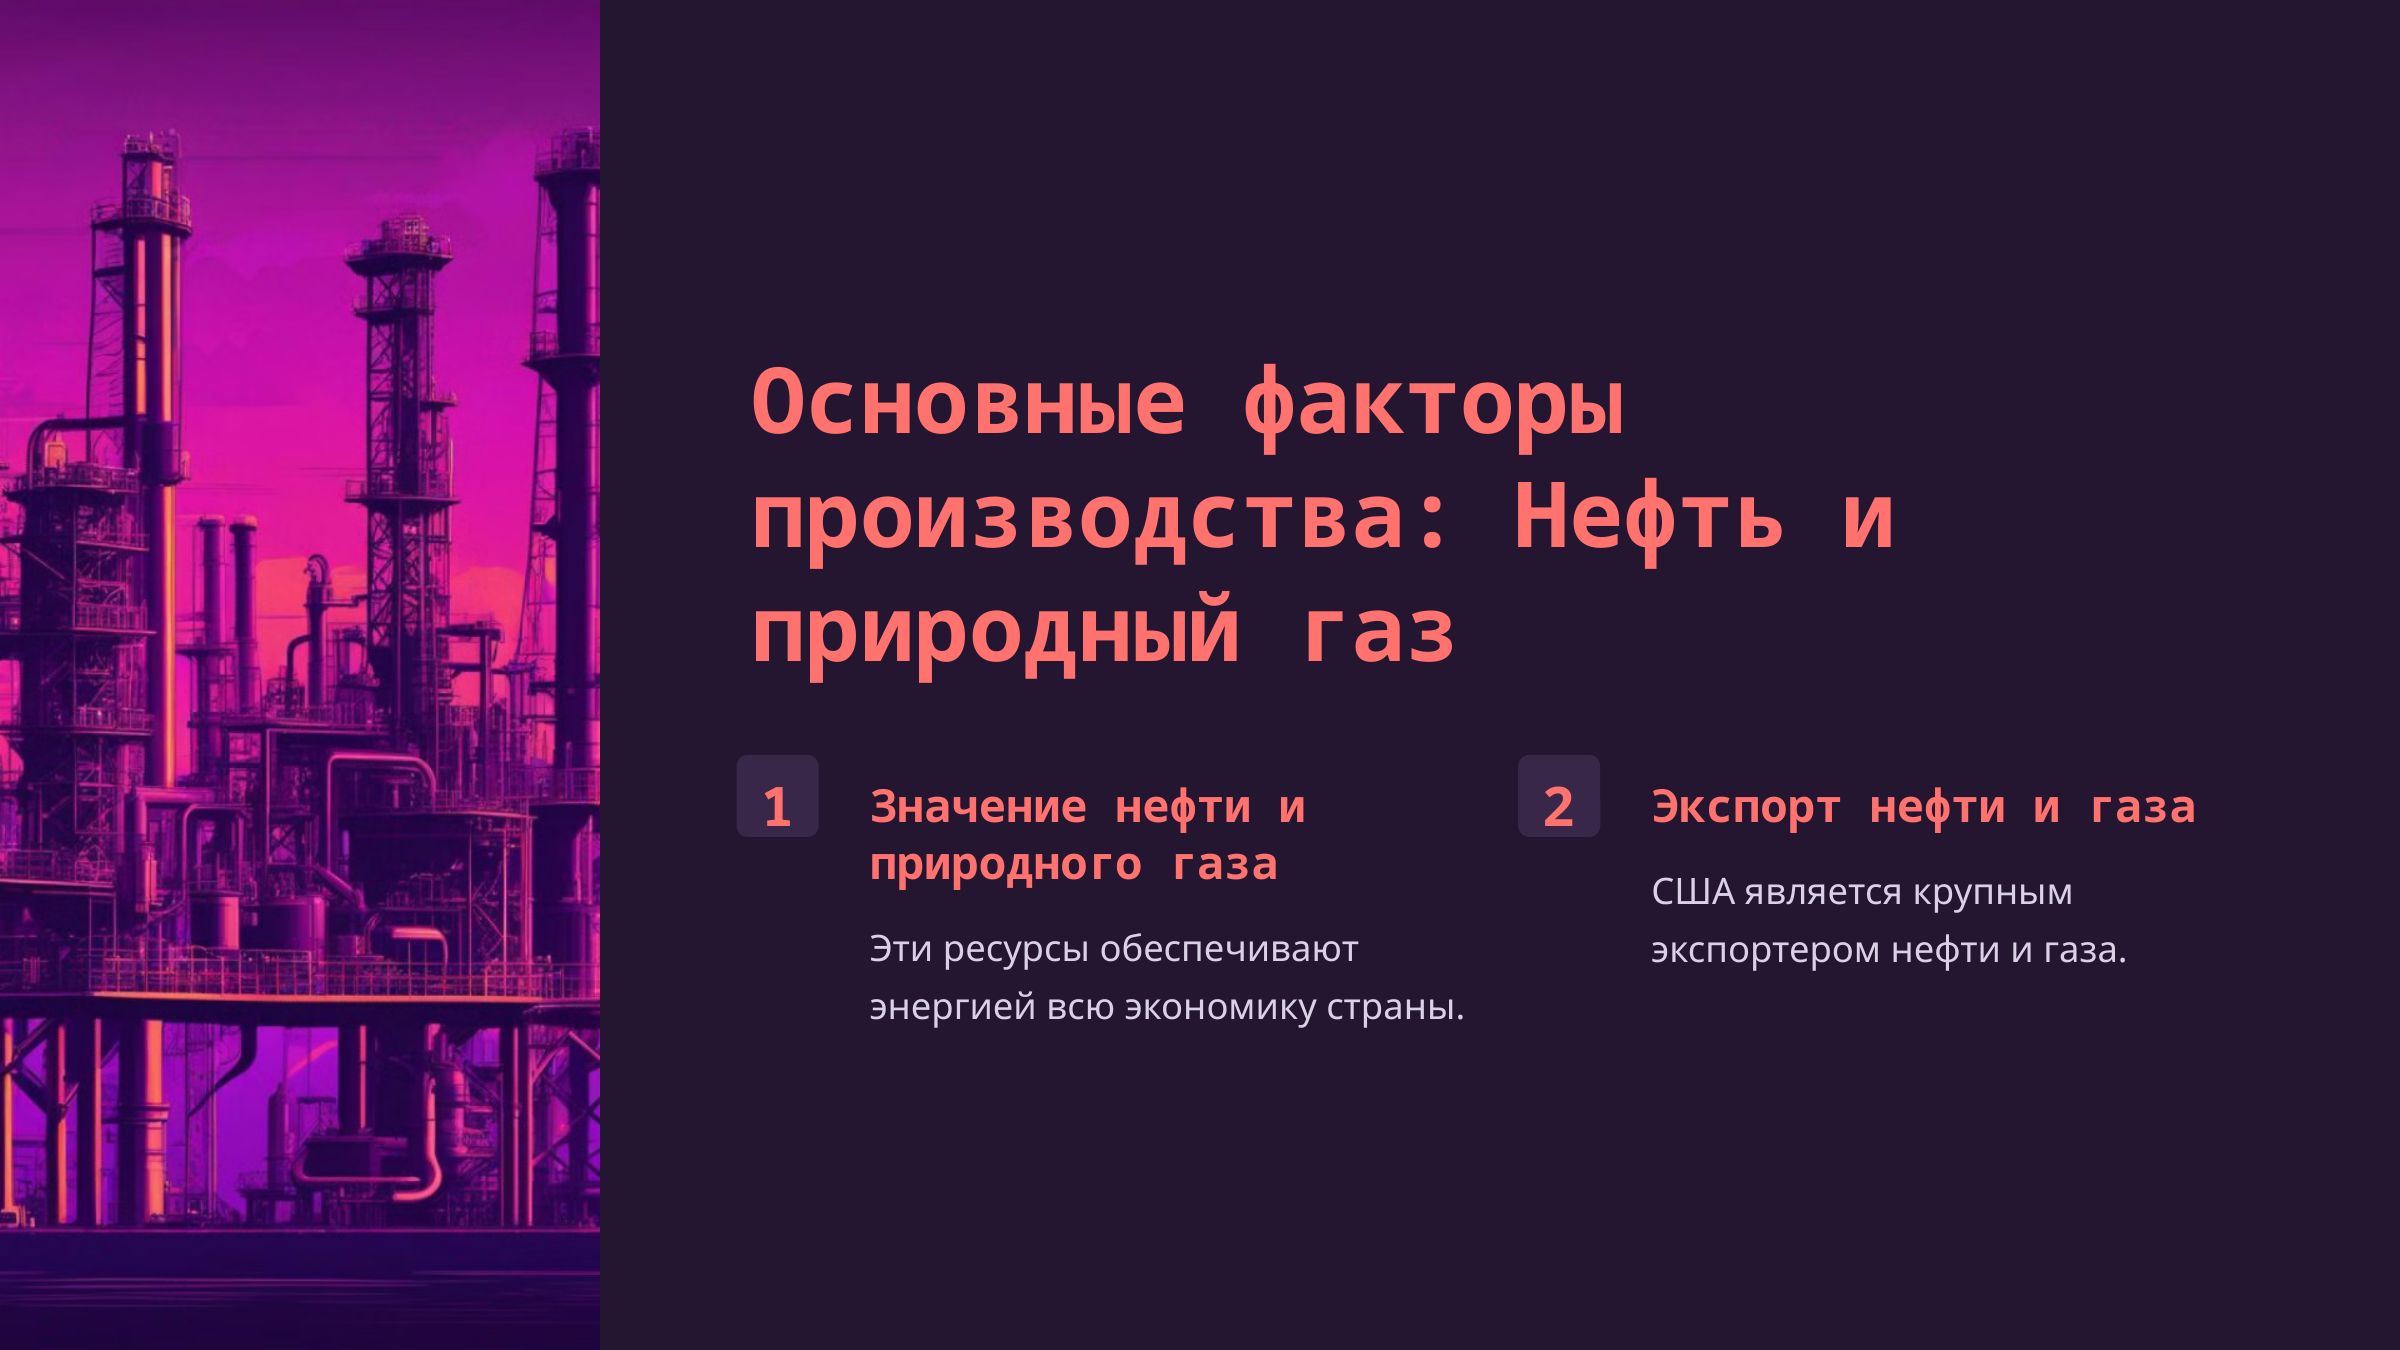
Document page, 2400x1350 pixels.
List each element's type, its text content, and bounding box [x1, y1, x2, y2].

text_box 2 [1545, 761, 1573, 831]
text_box Экспорт нефти и газа [1636, 767, 2186, 825]
text_box [736, 754, 819, 837]
text_box [1518, 754, 1601, 837]
text_box 1 [763, 761, 792, 831]
picture [0, 0, 600, 1350]
text_box Эти ресурсы обеспечивают энергией всю экономику страны. [855, 903, 1482, 1020]
text_box Значение нефти и природного газа [855, 767, 1482, 882]
text_box Основные факторы производства: Нефть и природный газ [736, 330, 2264, 672]
text_box США является крупным экспортером нефти и газа. [1636, 846, 2264, 963]
text_box [600, 0, 2400, 1350]
